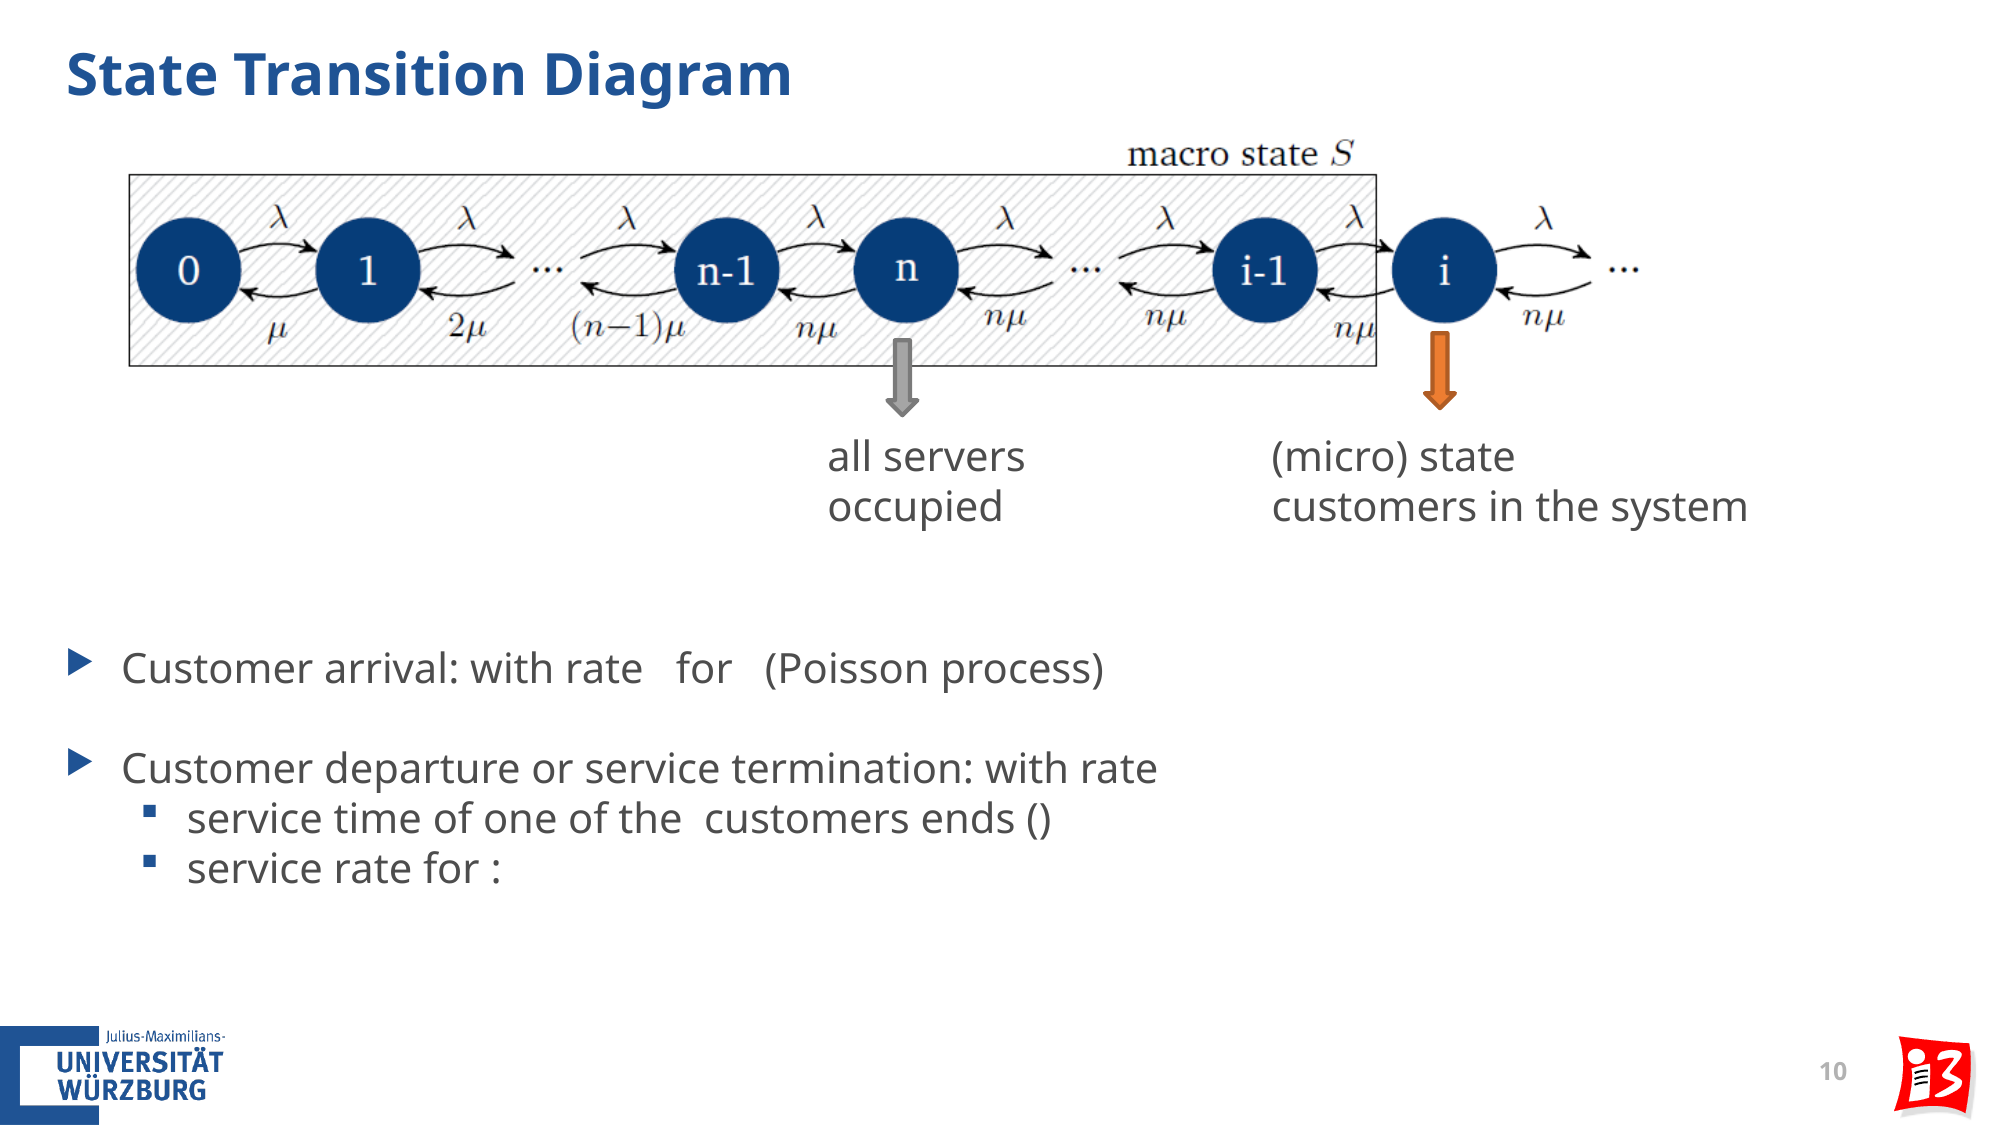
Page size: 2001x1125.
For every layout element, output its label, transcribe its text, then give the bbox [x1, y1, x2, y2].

slide_number 10 [1412, 1042, 1863, 1103]
picture [0, 1026, 225, 1125]
text_box all servers occupied [812, 442, 1059, 569]
picture [74, 98, 1749, 431]
title State Transition Diagram [51, 18, 1800, 126]
